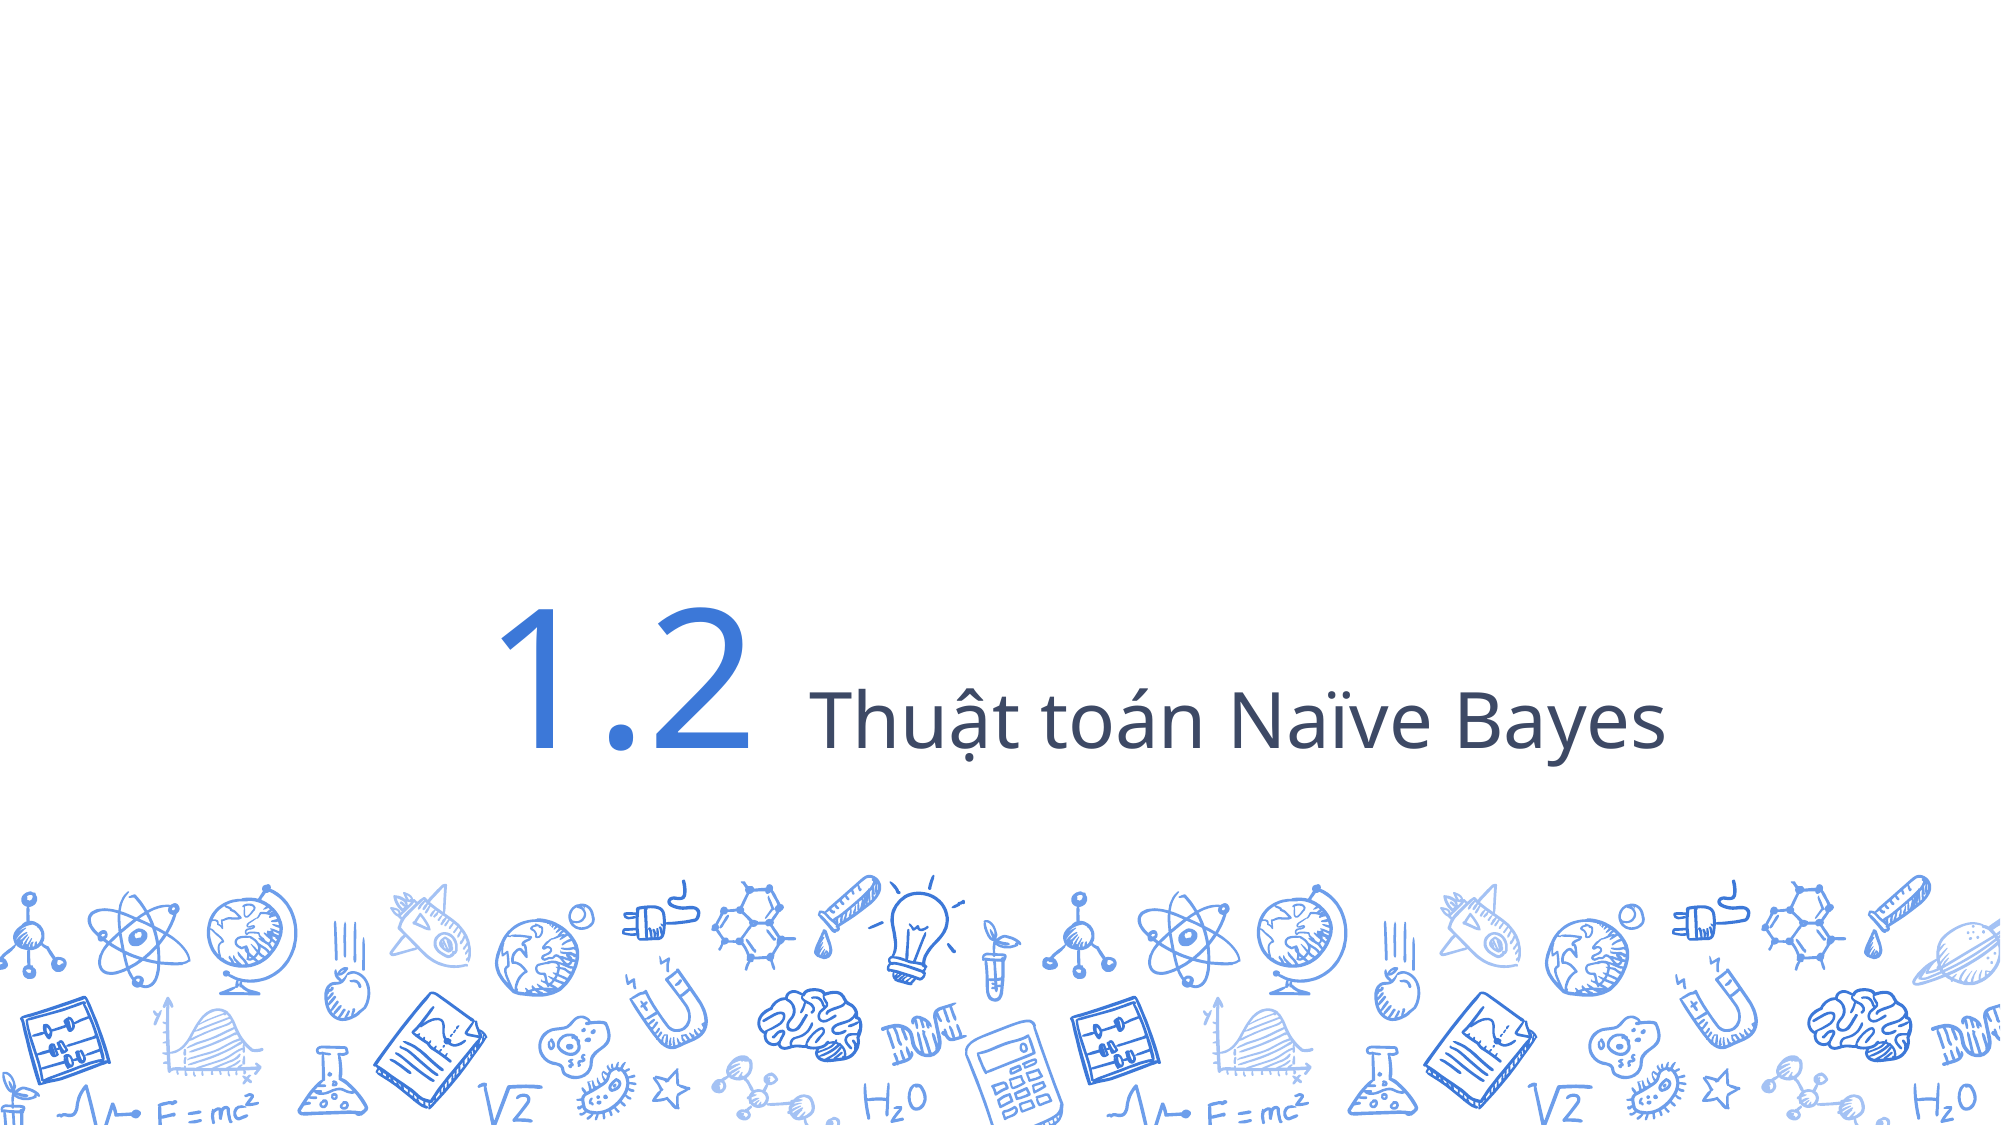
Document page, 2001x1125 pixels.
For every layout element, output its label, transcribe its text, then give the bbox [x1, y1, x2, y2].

subtitle 1.2 Thuật toán Naïve Bayes [459, 538, 2000, 827]
